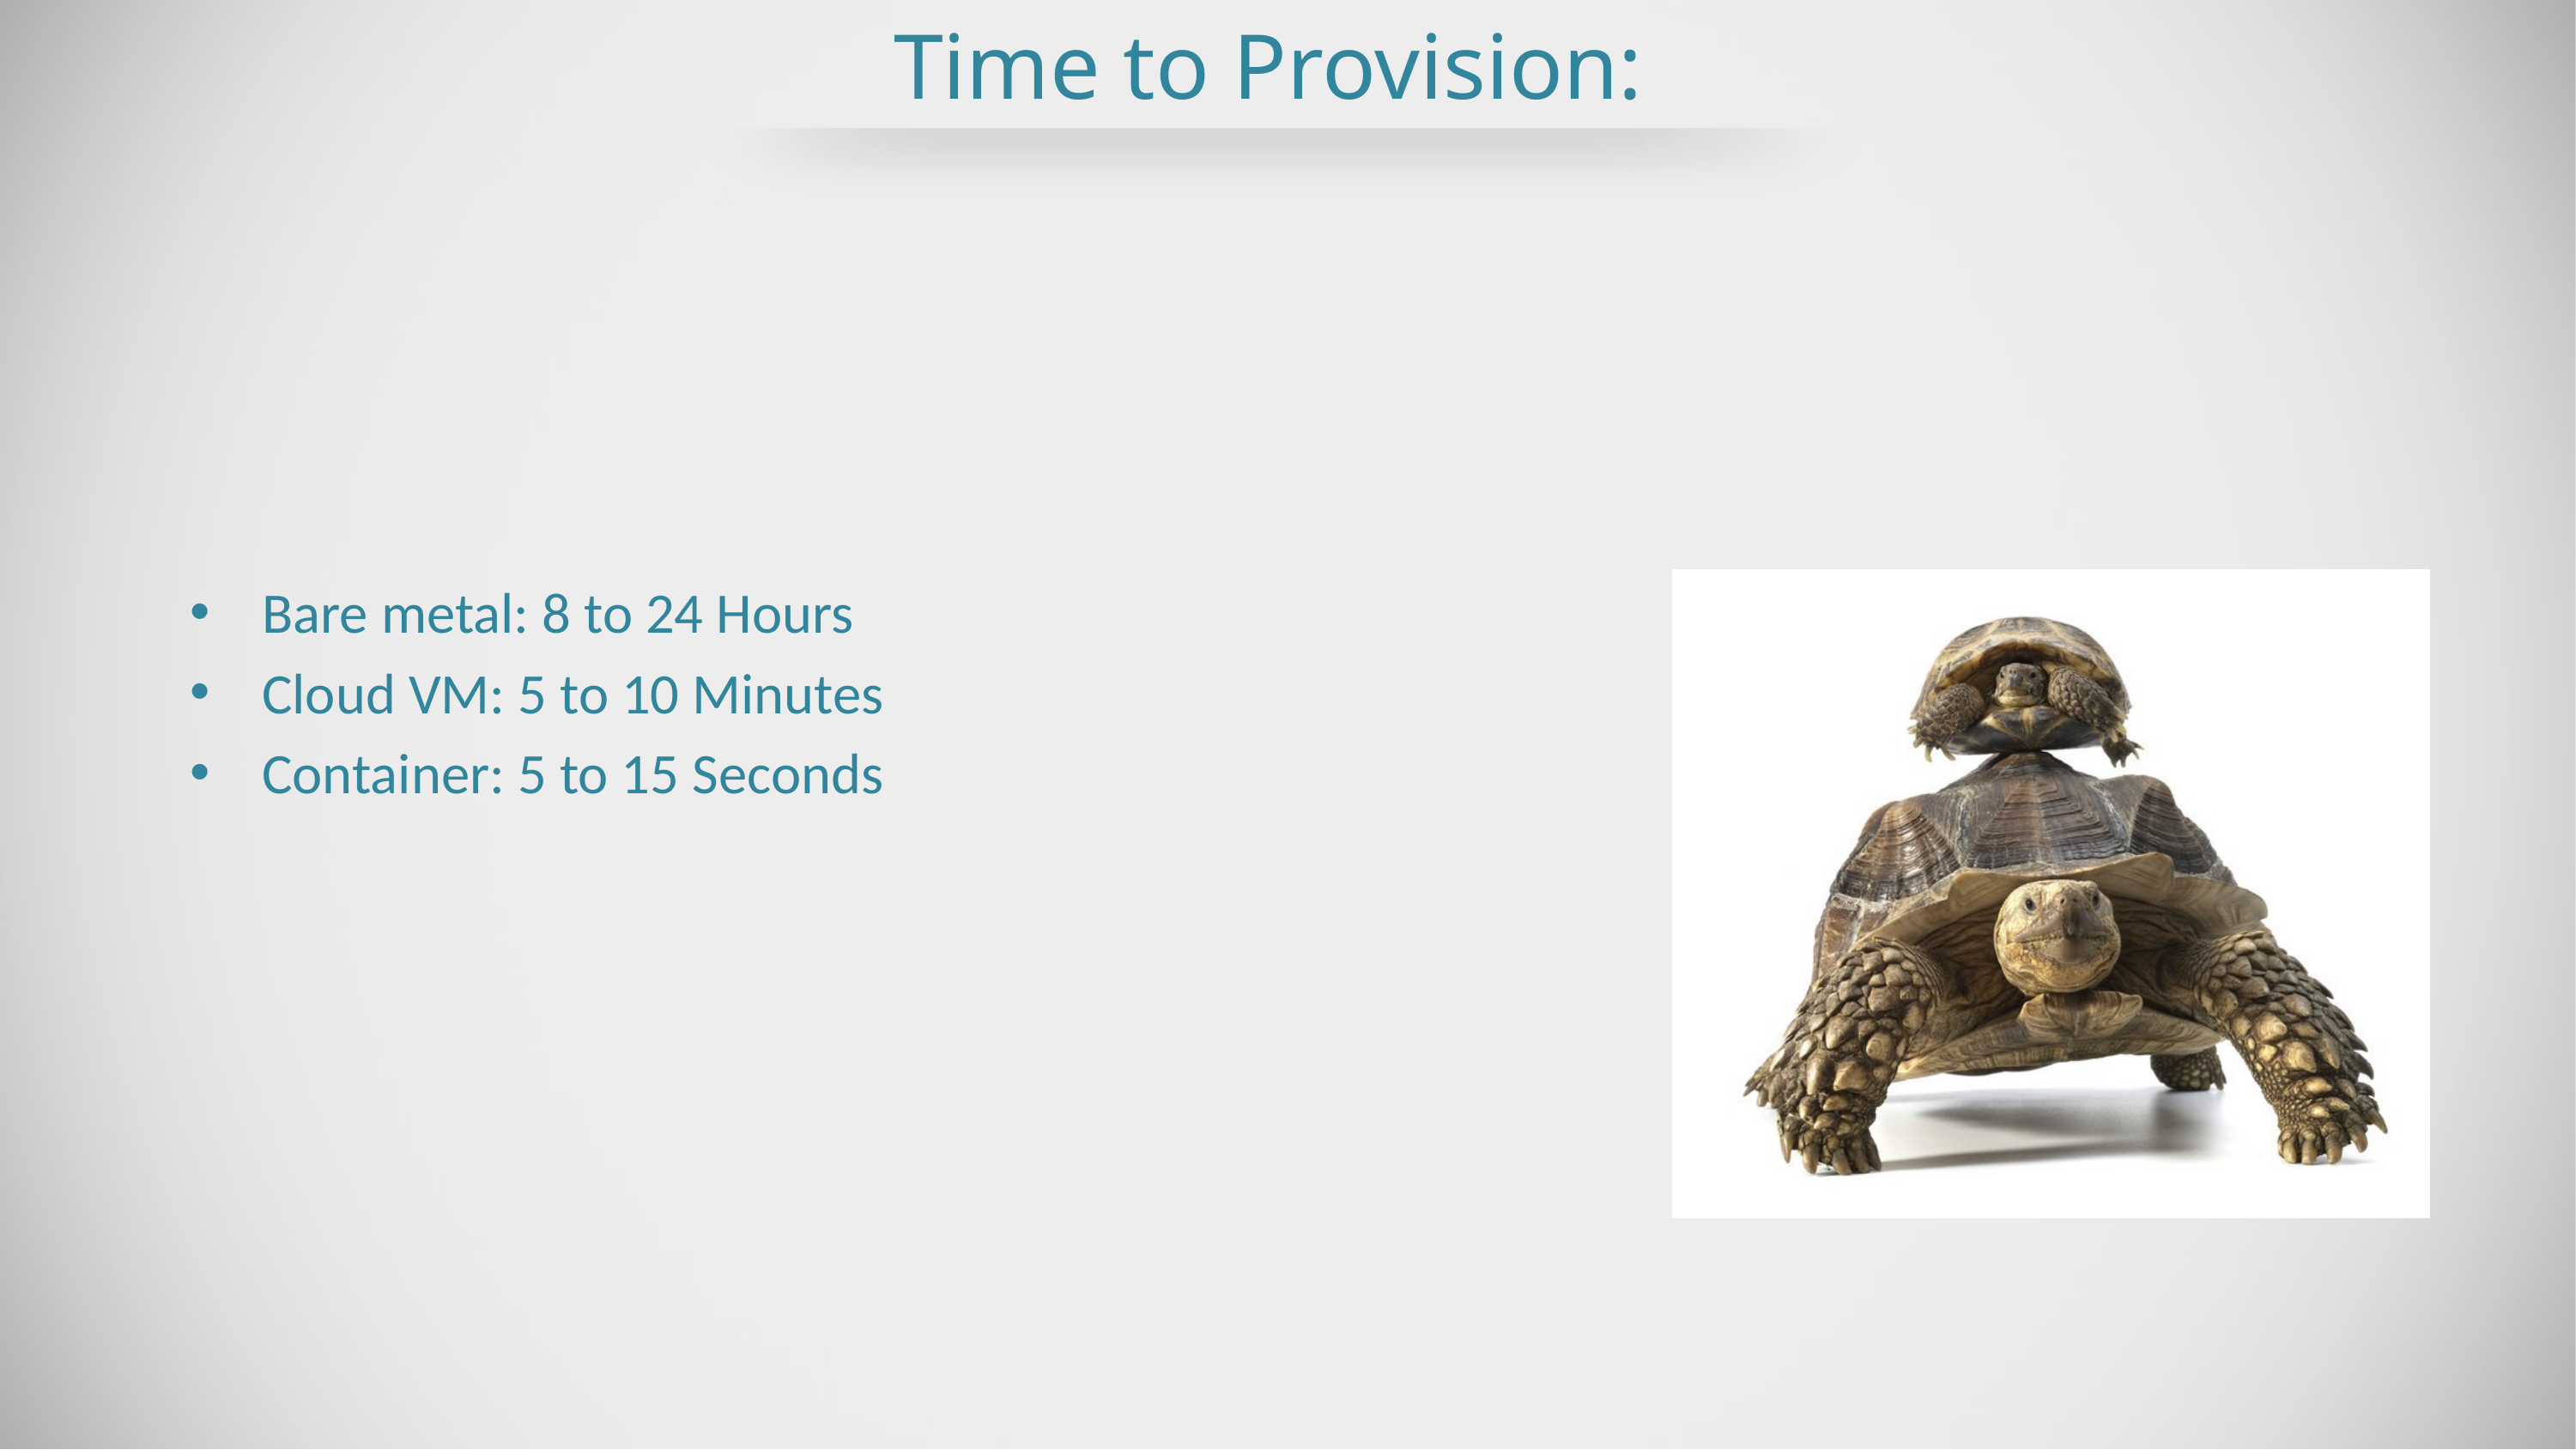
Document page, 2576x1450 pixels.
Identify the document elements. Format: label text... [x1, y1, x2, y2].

text_box Time to Provision: [225, 3, 1179, 124]
text_box Time to Provision: [1352, 3, 2312, 124]
picture [0, 0, 2576, 1449]
list Bare metal: 8 to 24 Hours Cloud VM: 5 to 10 Minutes Container: 5 to 15 Seconds [177, 569, 2523, 1317]
